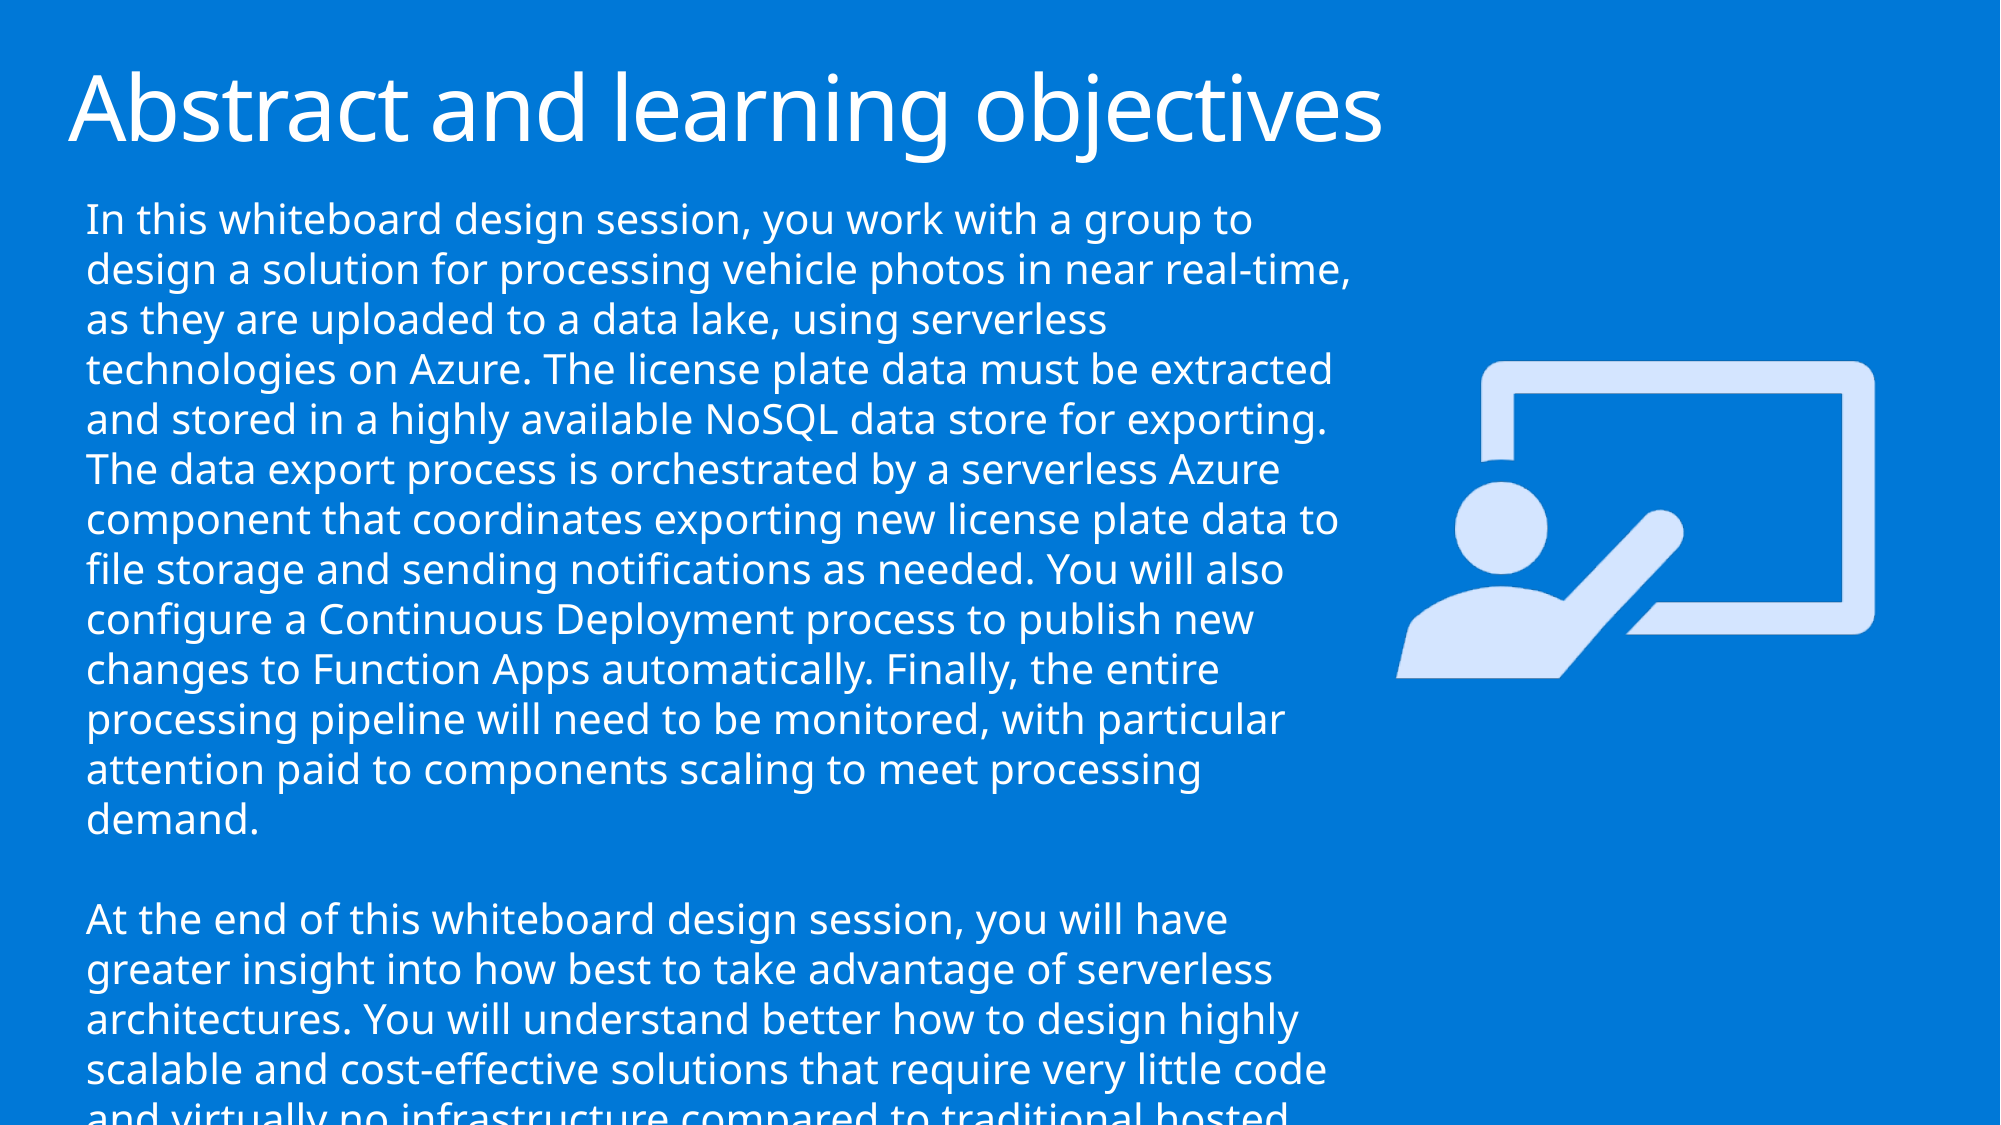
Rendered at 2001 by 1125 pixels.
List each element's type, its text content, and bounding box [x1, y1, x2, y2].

text_box In this whiteboard design session, you work with a group to design a solution for processing vehicle photos in near real-time, as they are uploaded to a data lake, using serverless technologies on Azure. The license plate data must be extracted and stored in a highly available NoSQL data store for exporting. The data export process is orchestrated by a serverless Azure component that coordinates exporting new license plate data to file storage and sending notifications as needed. You will also configure a Continuous Deployment process to publish new changes to Function Apps automatically. Finally, the entire processing pipeline will need to be monitored, with particular attention paid to components scaling to meet processing demand. At the end of this whiteboard design session, you will have greater insight into how best to take advantage of serverless architectures. You will understand better how to design highly scalable and cost-effective solutions that require very little code and virtually no infrastructure compared to traditional hosted web applications and services. [55, 168, 1389, 1125]
title Abstract and learning objectives [44, 47, 1957, 196]
picture [1372, 256, 1899, 783]
